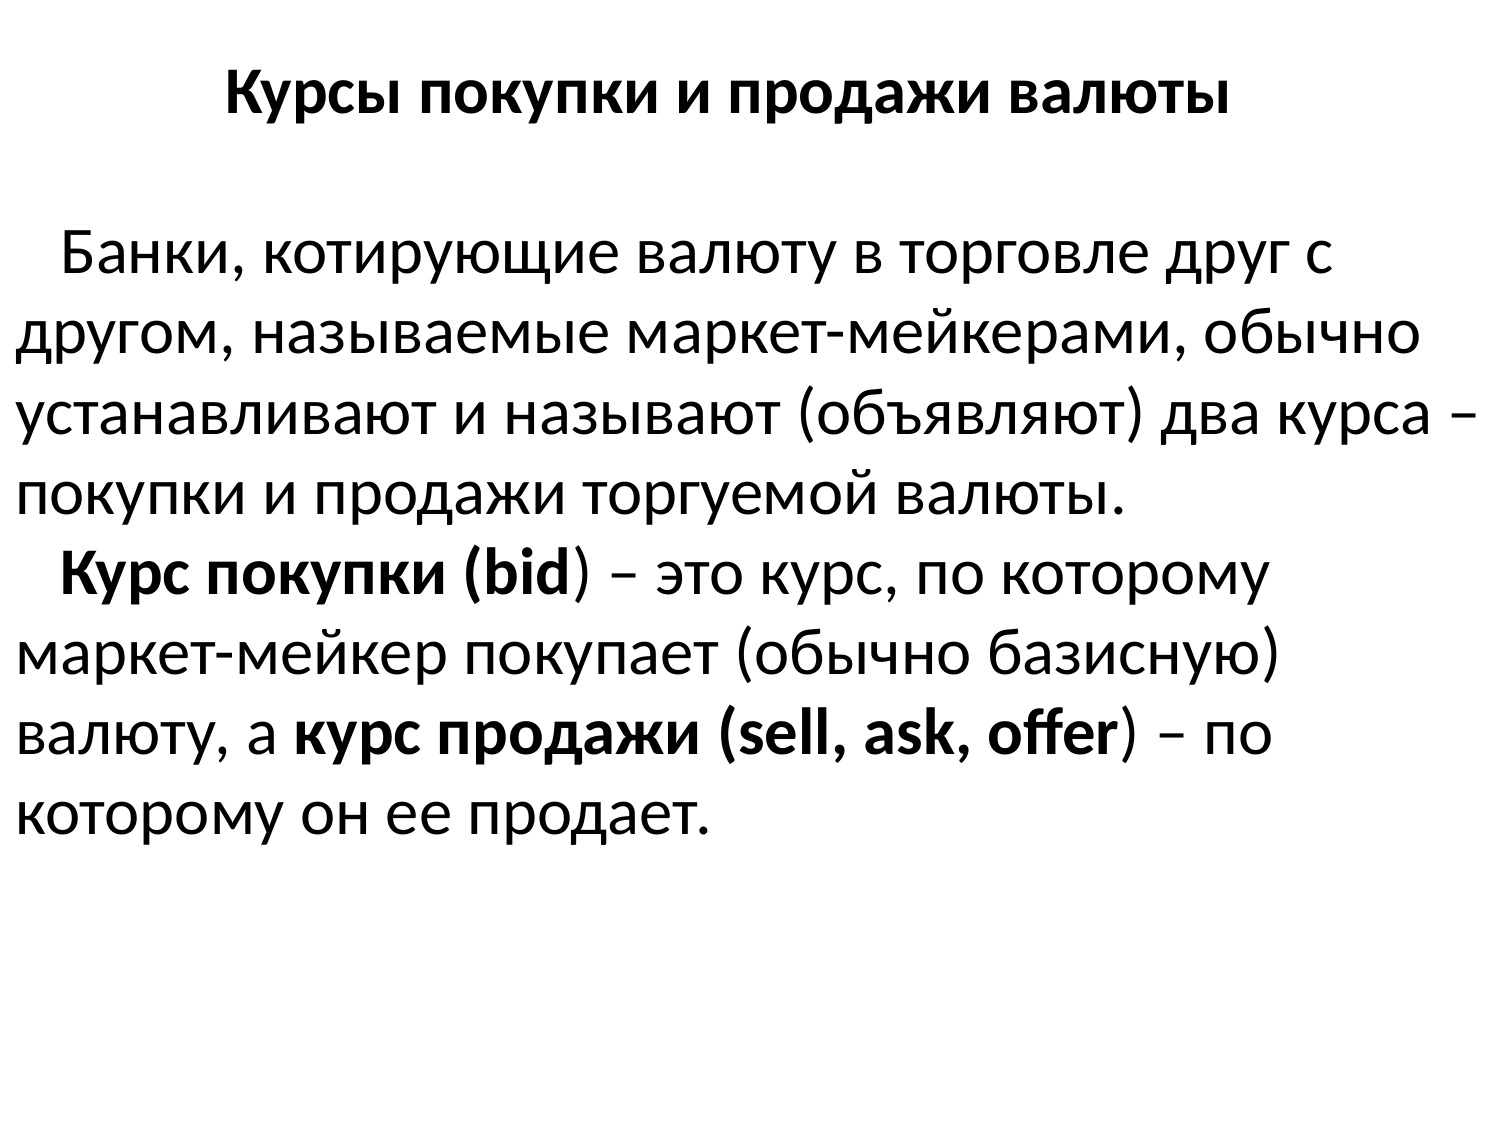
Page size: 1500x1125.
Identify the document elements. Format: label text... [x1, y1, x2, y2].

title Курсы покупки и продажи валюты Банки, котирующие валюту в торговле друг с другом, называемые маркет-мейкерами, обычно устанавливают и называют (объявляют) два курса – покупки и продажи торгуемой валюты. Курс покупки (bid) – это курс, по которому маркет-мейкер покупает (обычно базисную) валюту, а курс продажи (sell, ask, offer) – по которому он ее продает. [0, 0, 1500, 1125]
